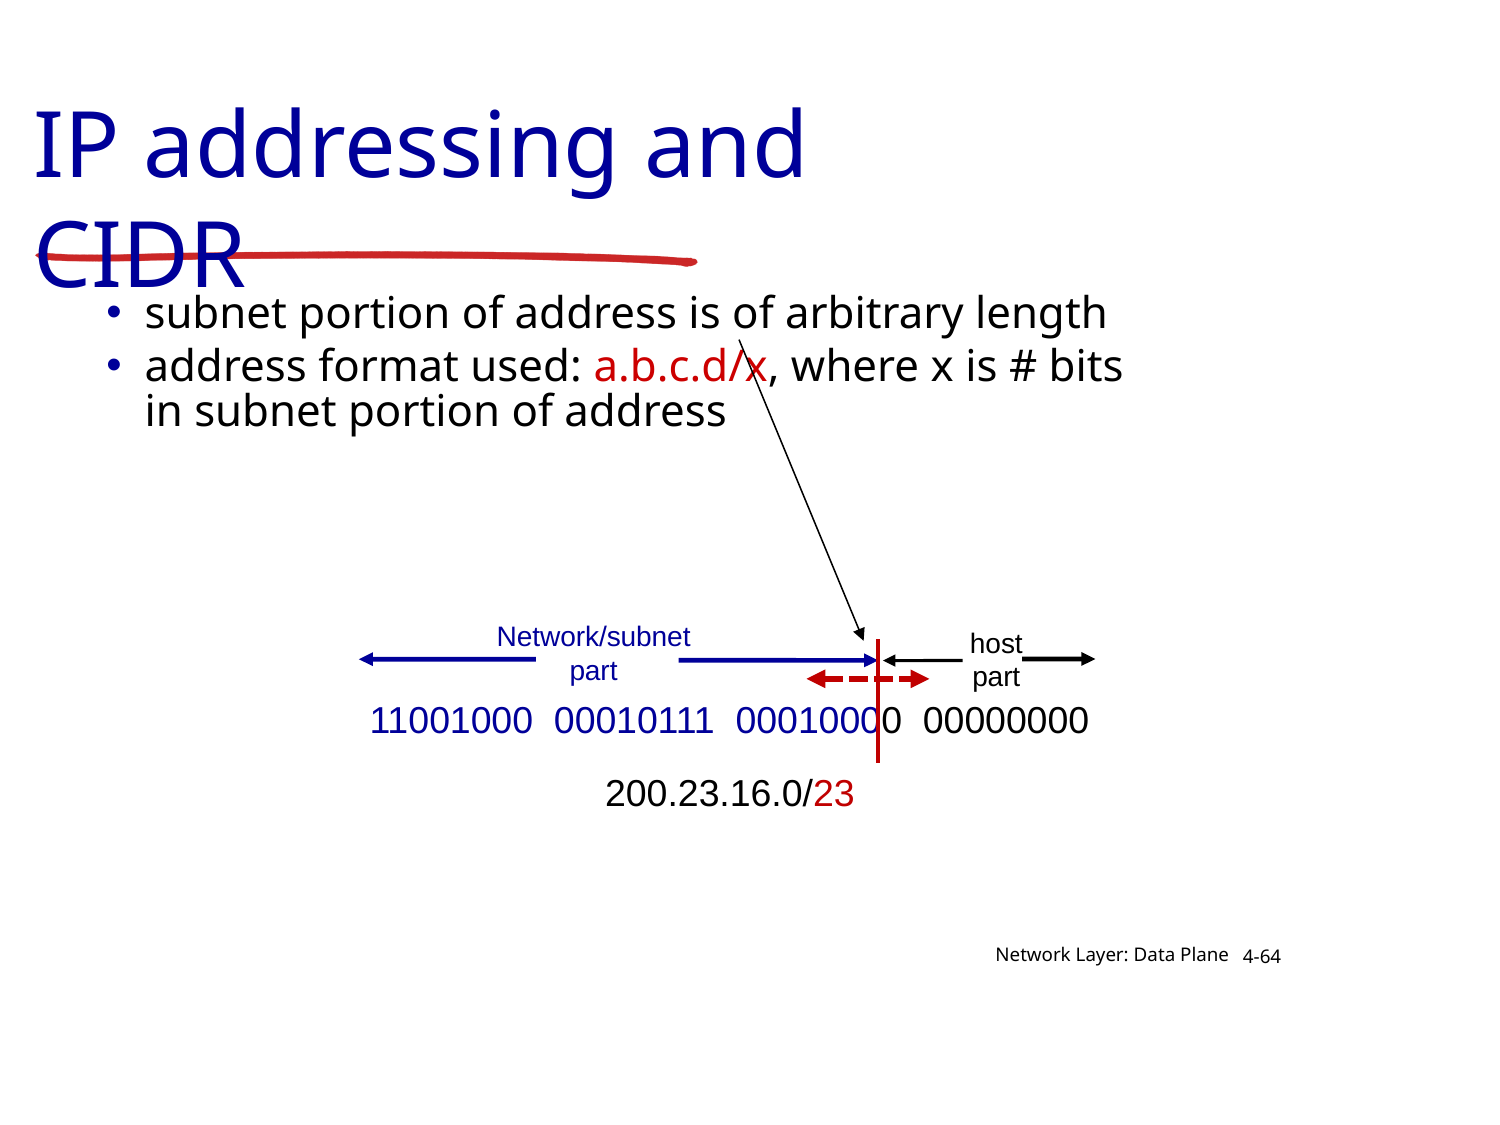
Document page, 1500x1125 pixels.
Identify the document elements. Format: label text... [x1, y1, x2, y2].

text_box [358, 653, 536, 666]
text_box Network/subnet part [481, 611, 706, 694]
list subnet portion of address is of arbitrary length address format used: a.b.c.d/x, where x is # bits in subnet portion of address [16, 285, 1157, 525]
text_box 11001000 00010111 00010000 00000000 [882, 689, 1104, 749]
text_box [1022, 652, 1096, 666]
picture [32, 247, 706, 271]
text_box [678, 654, 873, 667]
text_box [738, 339, 864, 642]
text_box 200.23.16.0/23 [590, 761, 870, 821]
text_box [882, 654, 963, 667]
slide_number 4-64 [1227, 937, 1298, 972]
title IP addressing and CIDR [18, 163, 976, 230]
text_box 11001000 00010111 00010000 00000000 [354, 689, 873, 749]
footer Network Layer: Data Plane [971, 937, 1240, 967]
text_box host part [955, 617, 1038, 700]
